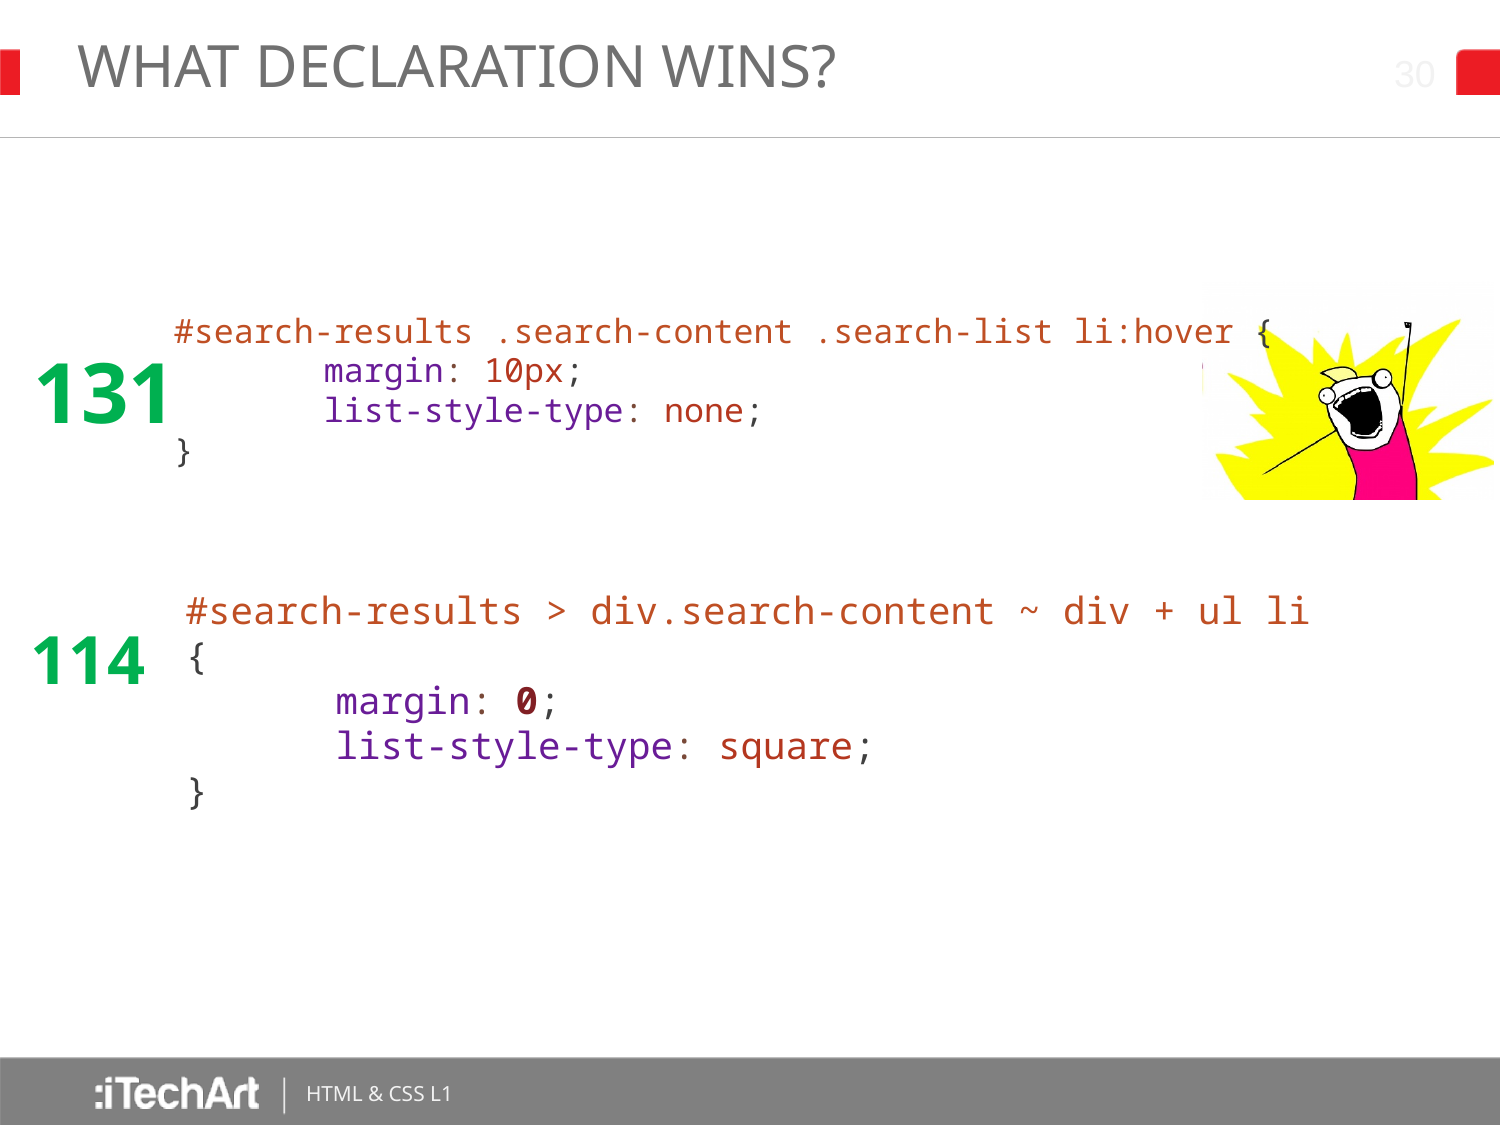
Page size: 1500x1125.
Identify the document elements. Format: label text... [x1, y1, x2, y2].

picture [1456, 49, 1500, 96]
title What declaration wins? [62, 29, 1424, 102]
picture [0, 49, 20, 96]
text_box 114 [16, 610, 161, 705]
picture [1202, 281, 1494, 500]
picture [0, 1057, 1500, 1125]
text_box 30 [1379, 42, 1500, 103]
text_box #search-results > div.search-content ~ div + ul li { margin: 0; list-style-type: square; } [170, 579, 1330, 820]
text_box 131 [18, 333, 191, 448]
text_box #search-results .search-content .search-list li:hover { margin: 10px; list-style-type: none; } [159, 302, 1202, 477]
